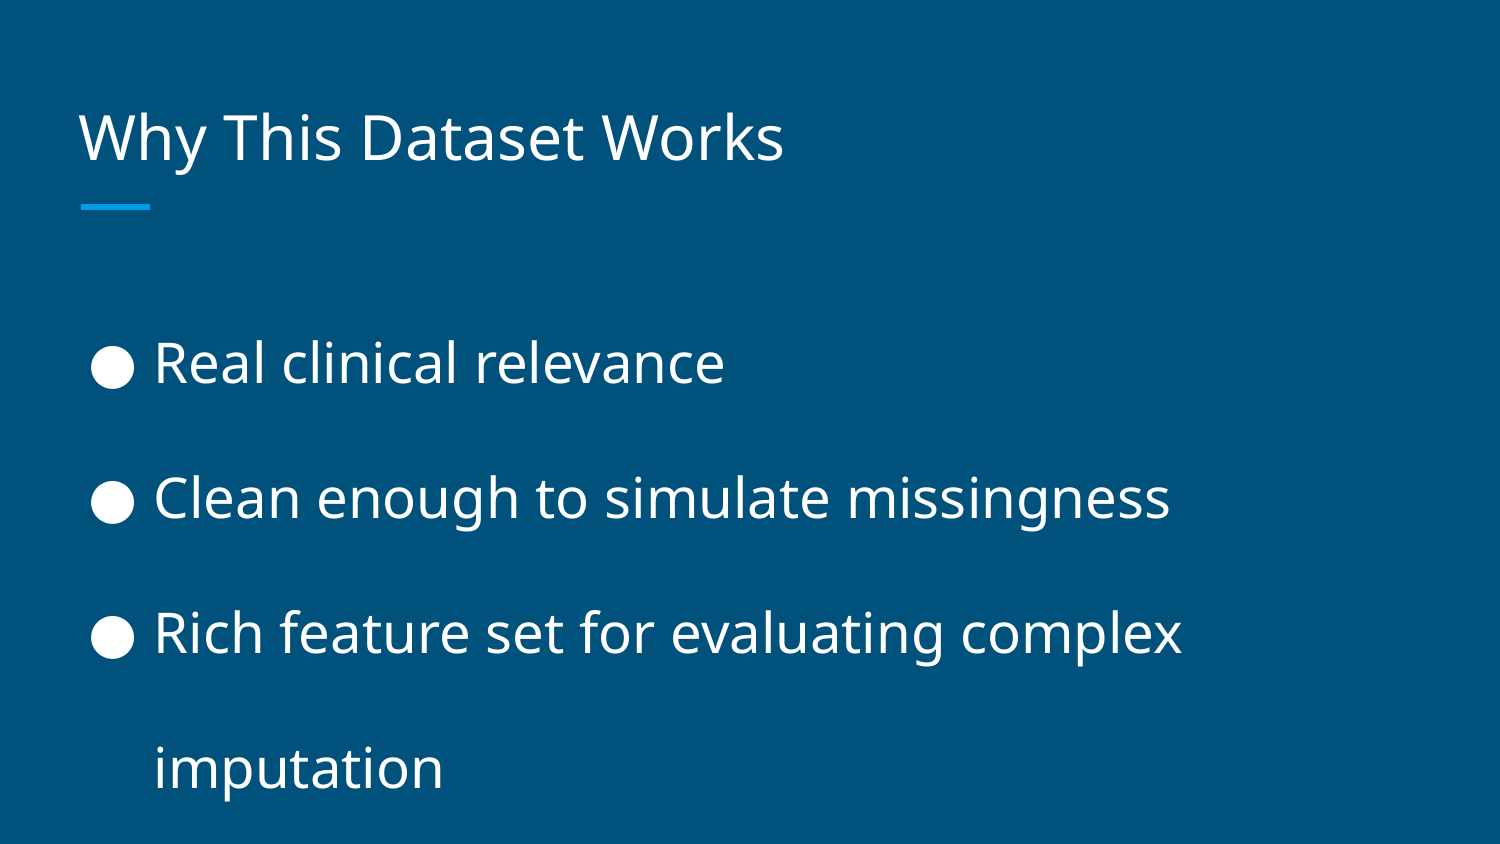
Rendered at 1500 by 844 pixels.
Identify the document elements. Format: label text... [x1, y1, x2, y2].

picture [260, 758, 284, 788]
picture [313, 758, 337, 788]
picture [290, 751, 308, 788]
picture [158, 758, 162, 787]
picture [342, 751, 360, 788]
list Real clinical relevance Clean enough to simulate missingness Rich feature set for evaluating complex imputation Easily interpretable results [63, 244, 1437, 750]
picture [173, 758, 216, 787]
title Why This Dataset Works [63, 75, 1437, 188]
picture [380, 758, 406, 788]
picture [366, 758, 370, 787]
picture [415, 758, 440, 787]
picture [225, 758, 251, 801]
